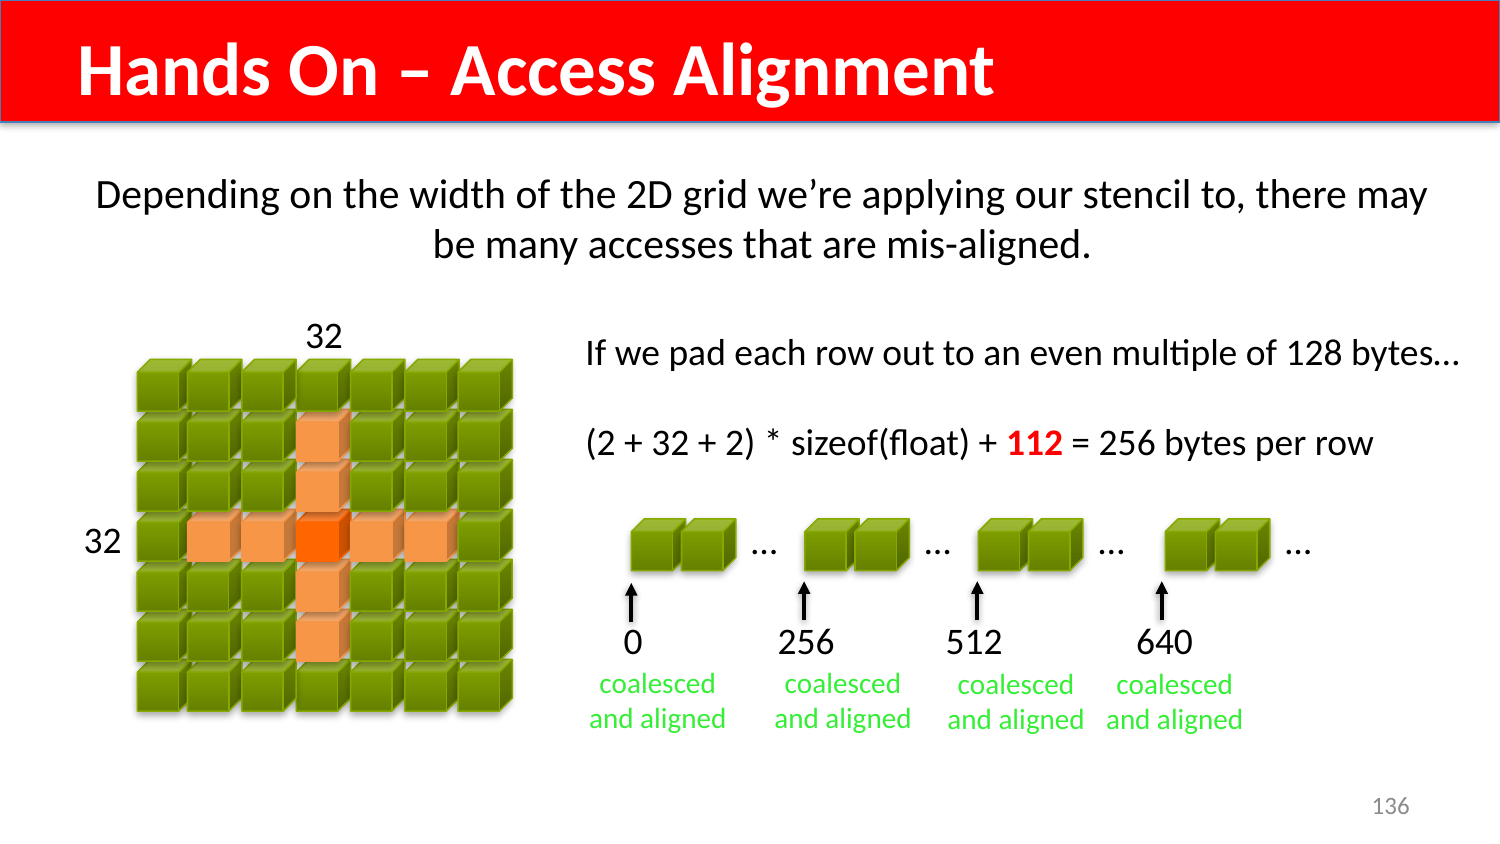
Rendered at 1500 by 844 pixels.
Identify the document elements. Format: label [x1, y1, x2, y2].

text_box [0, 0, 1500, 123]
text_box [48, 159, 1489, 767]
slide_number [1074, 782, 1425, 827]
